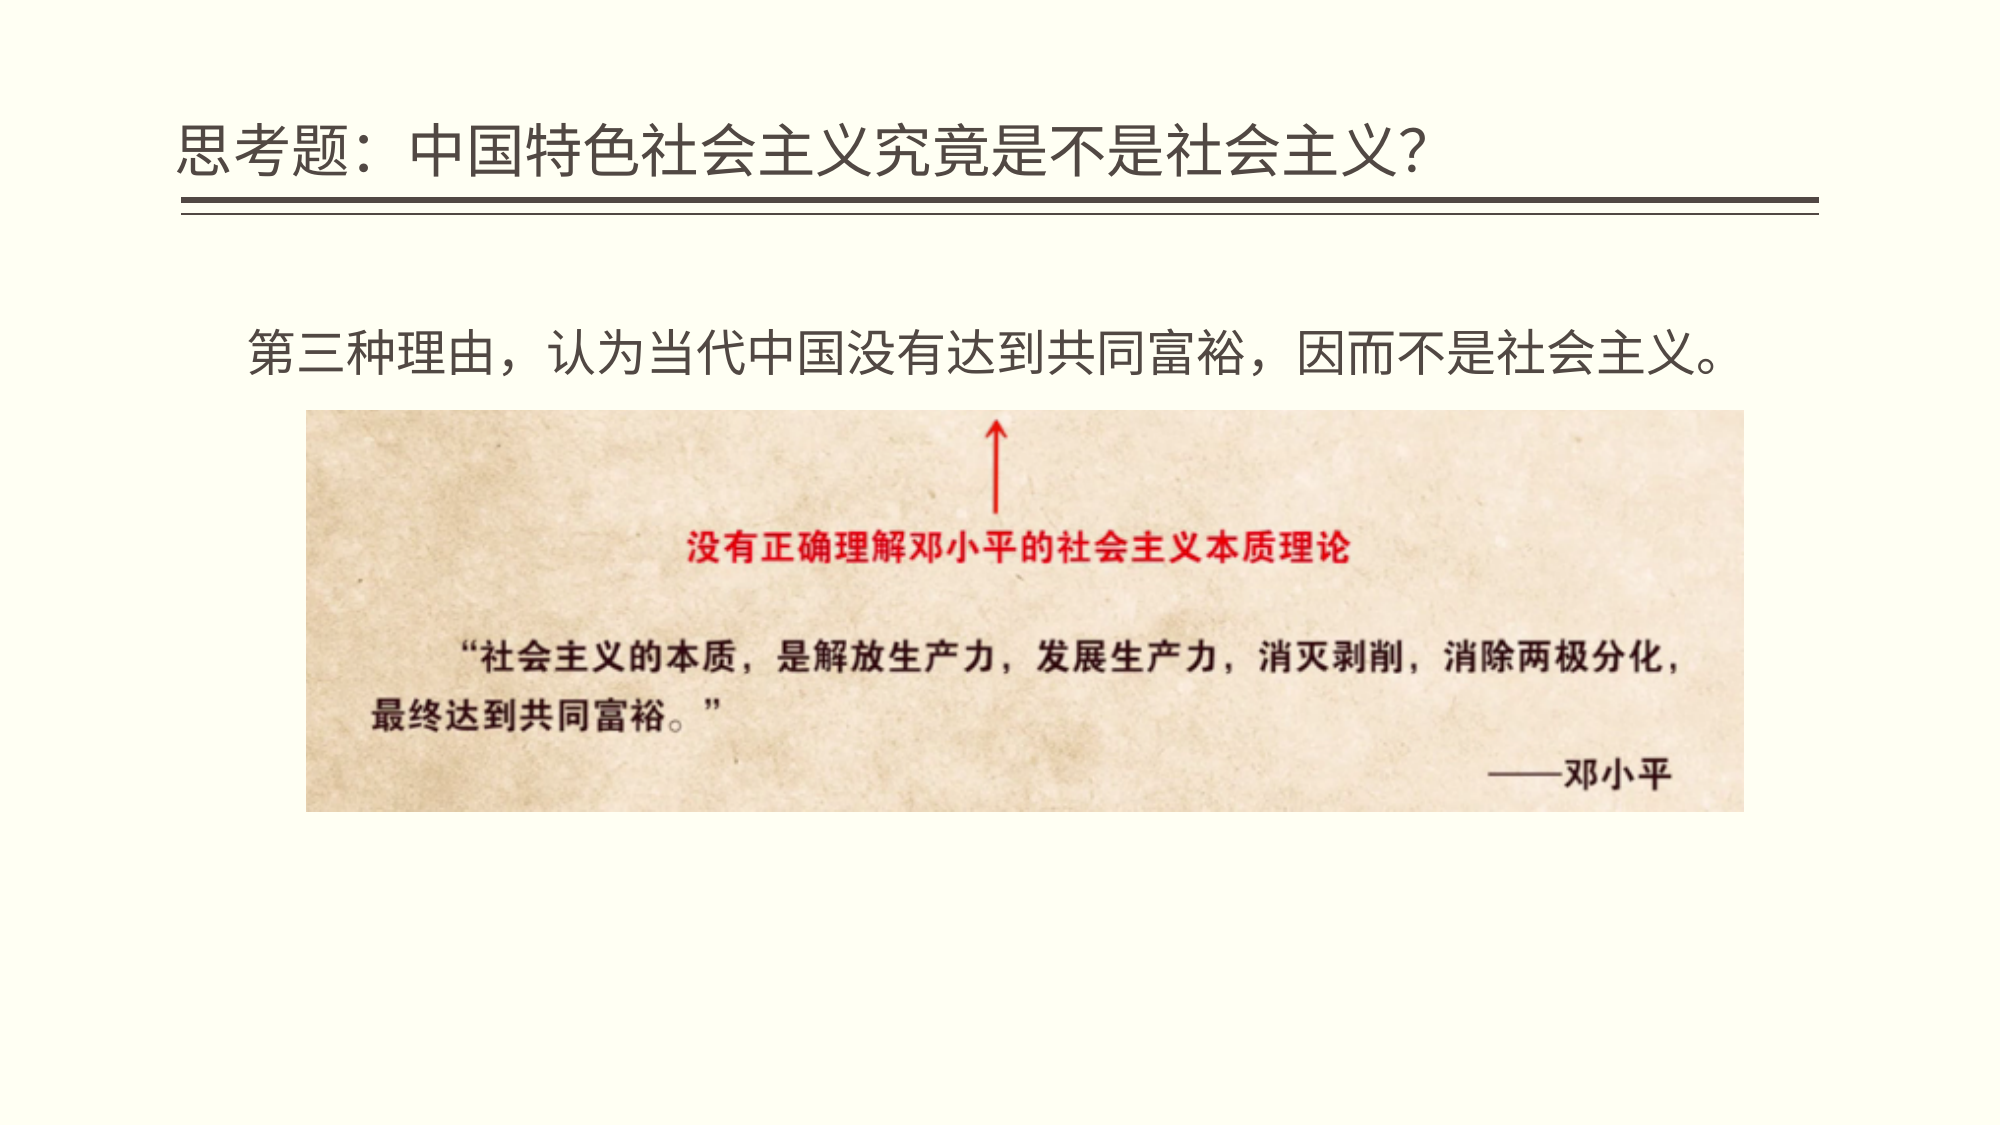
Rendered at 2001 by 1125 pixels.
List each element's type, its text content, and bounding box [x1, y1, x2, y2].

picture [306, 410, 1744, 812]
title 思考题：中国特色社会主义究竟是不是社会主义？ [174, 12, 1813, 193]
text_box 第三种理由，认为当代中国没有达到共同富裕，因而不是社会主义。 [174, 290, 1844, 390]
